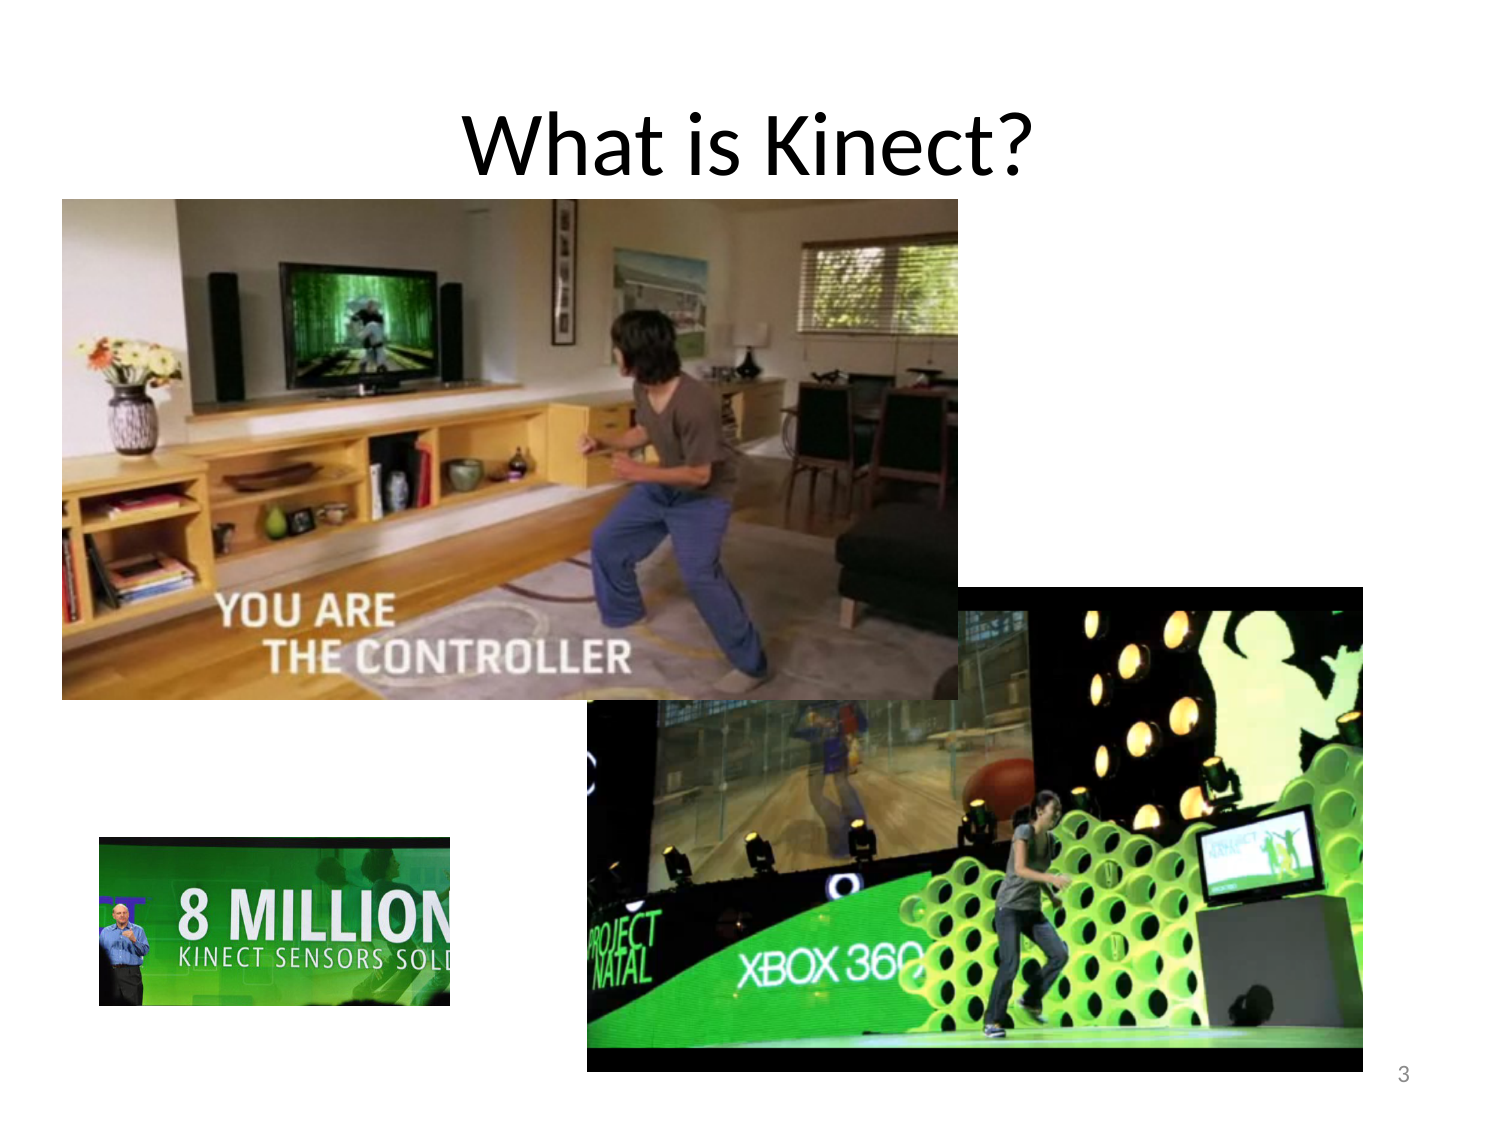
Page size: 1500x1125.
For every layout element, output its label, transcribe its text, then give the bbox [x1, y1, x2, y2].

picture [62, 199, 1363, 1072]
slide_number 3 [1074, 1042, 1425, 1103]
title What is Kinect? [75, 45, 1425, 233]
picture [99, 837, 451, 1006]
